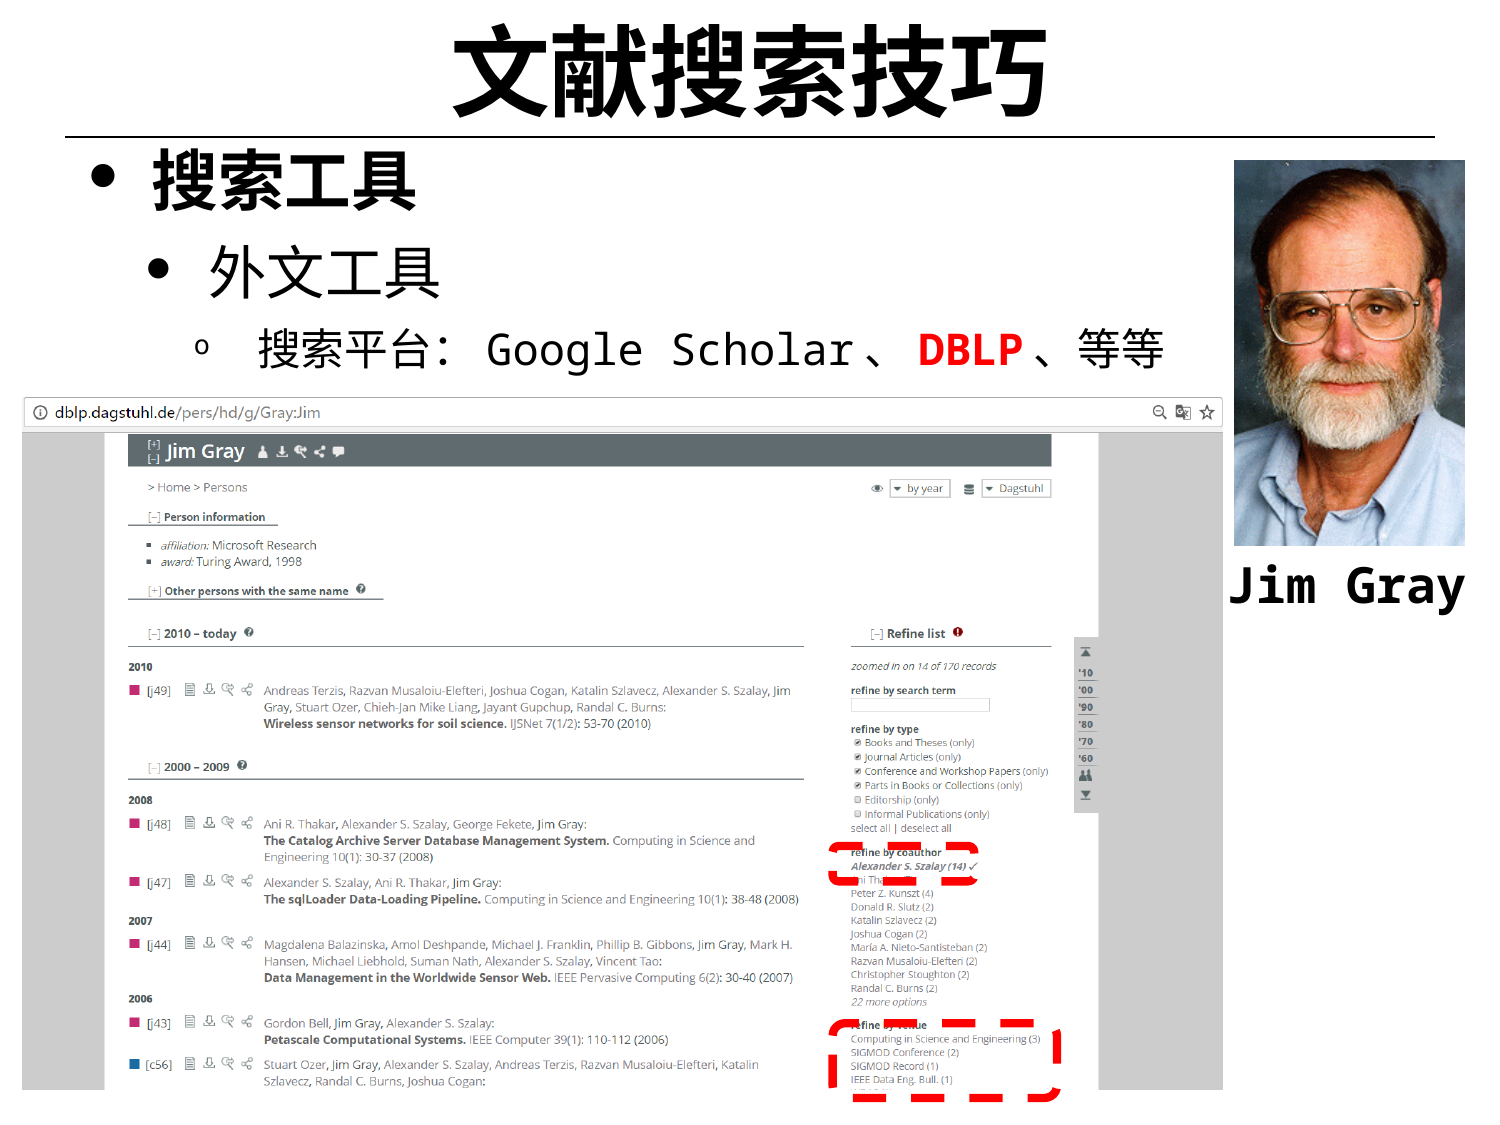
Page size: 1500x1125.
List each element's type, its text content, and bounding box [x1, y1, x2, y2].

list 搜索工具 外文工具 搜索平台：Google Scholar、DBLP、等等 [73, 137, 1424, 395]
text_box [1210, 160, 1483, 622]
picture [22, 396, 1223, 1090]
title 文献搜索技巧 [75, 20, 1425, 138]
